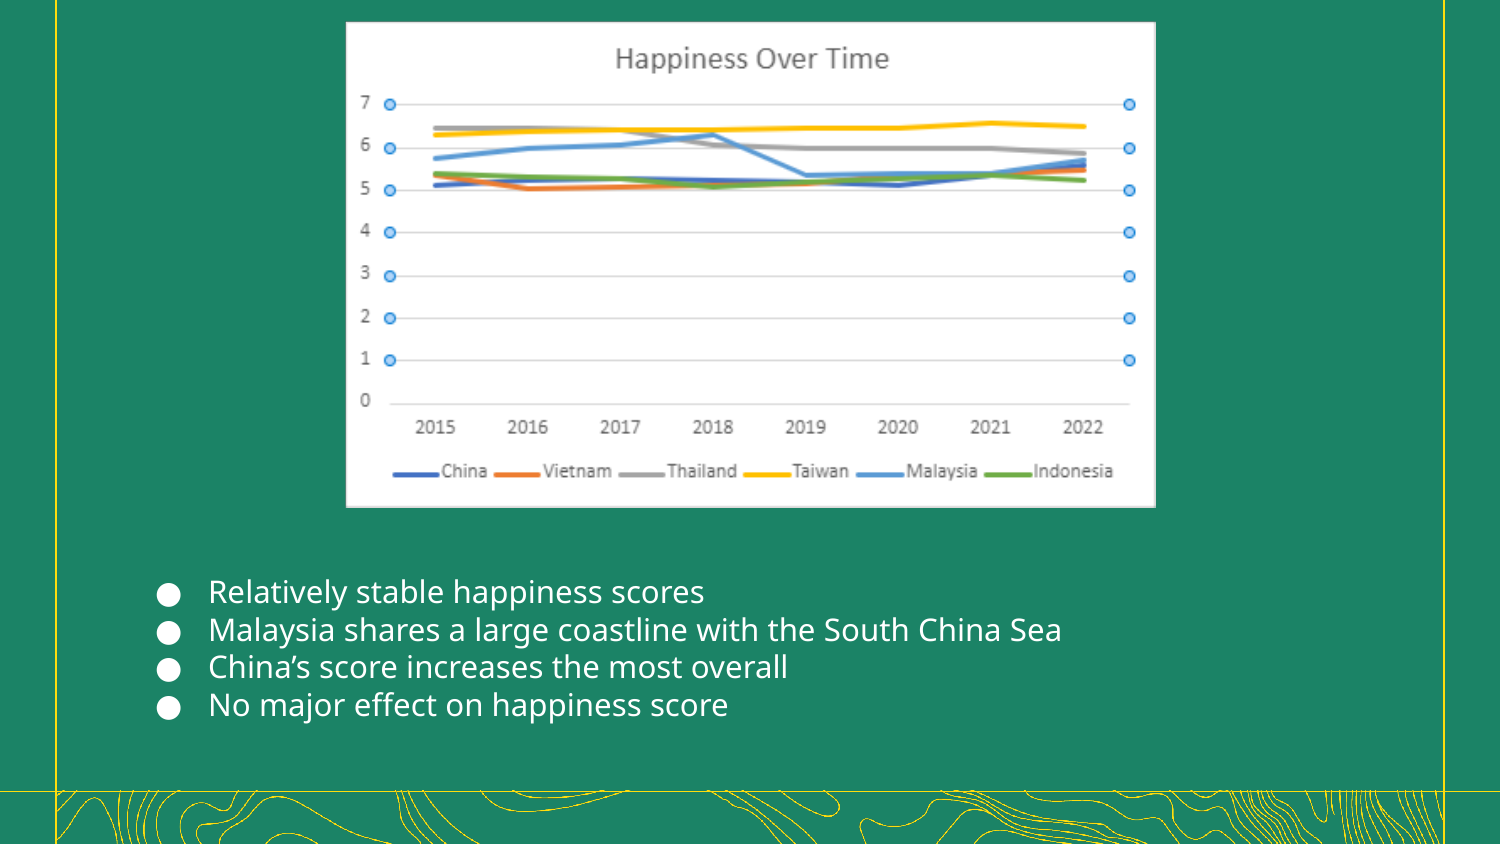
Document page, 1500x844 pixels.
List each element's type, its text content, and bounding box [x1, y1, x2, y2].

picture [56, 790, 1445, 844]
list Relatively stable happiness scores Malaysia shares a large coastline with the South China Sea China’s score increases the most overall No major effect on happiness score [118, 557, 1382, 744]
picture [344, 19, 1156, 509]
